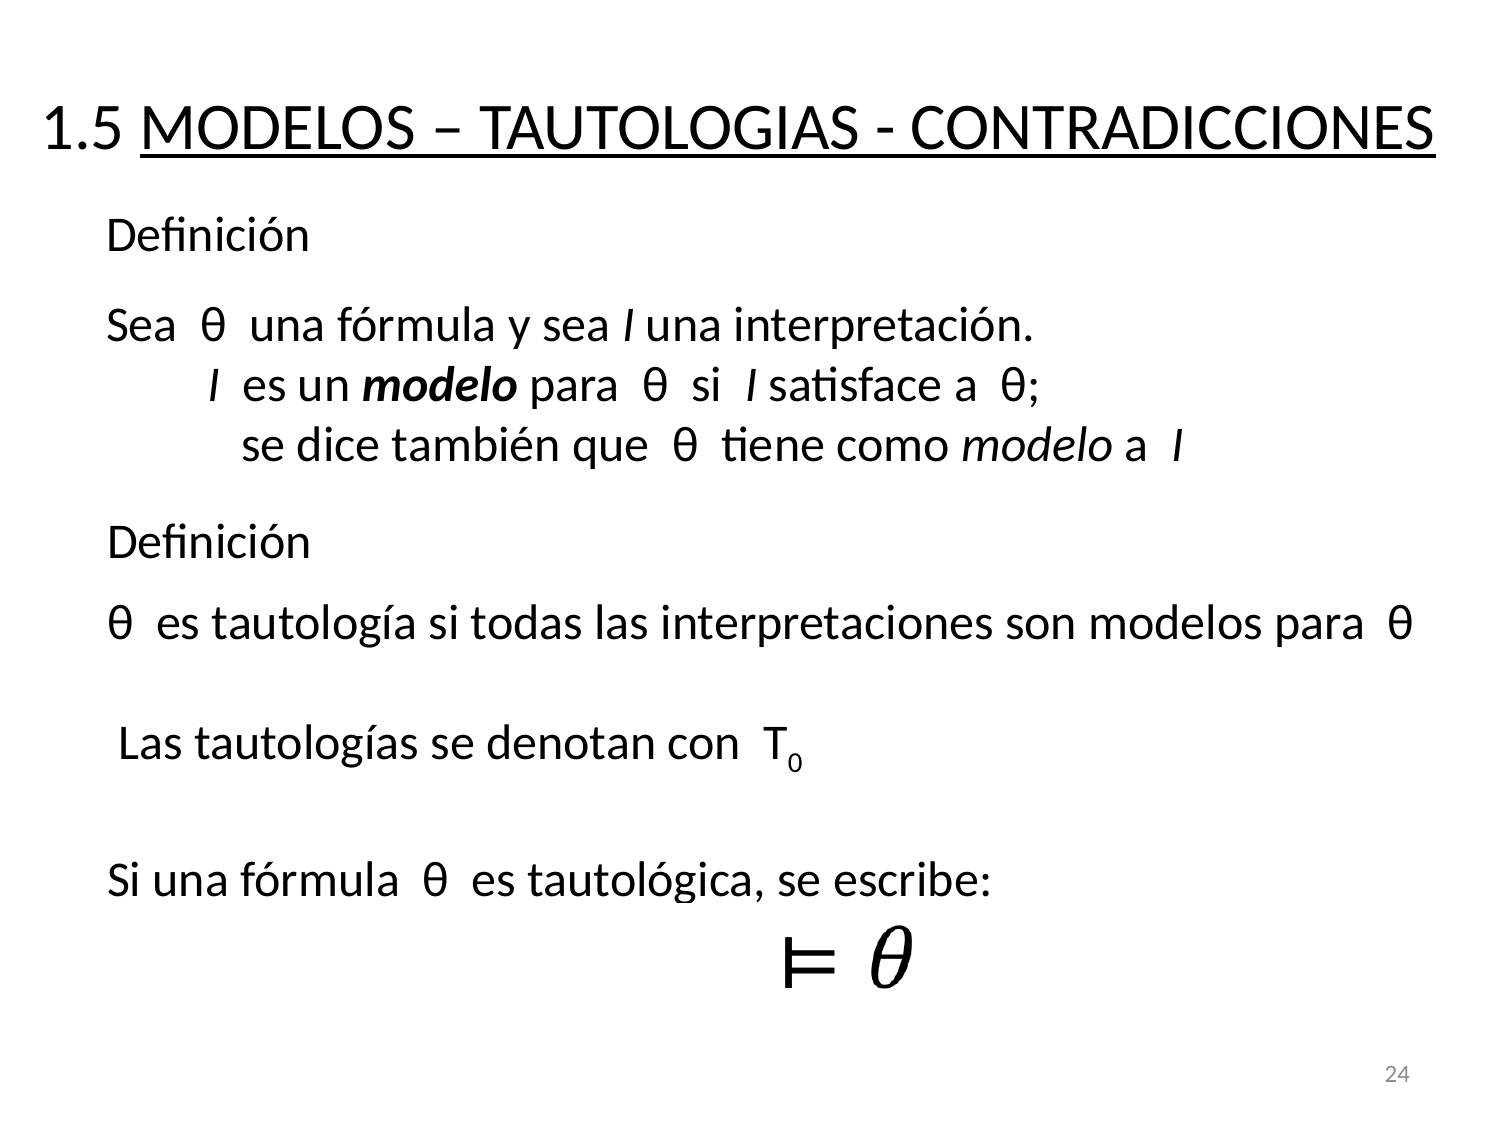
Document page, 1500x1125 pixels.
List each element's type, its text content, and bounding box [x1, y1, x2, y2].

text_box Definición [92, 501, 563, 576]
text_box Sea θ una fórmula y sea I una interpretación. I es un modelo para θ si I satisface a θ; se dice también que θ tiene como modelo a I [91, 283, 1389, 479]
text_box Definición [91, 194, 562, 270]
text_box θ es tautología si todas las interpretaciones son modelos para θ Las tautologías se denotan con T0 Si una fórmula θ es tautológica, se escribe: [92, 582, 1475, 914]
slide_number 24 [1074, 1042, 1425, 1103]
text_box 1.5 MODELOS – TAUTOLOGIAS - CONTRADICCIONES [25, 75, 1475, 171]
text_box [160, 902, 1500, 1011]
